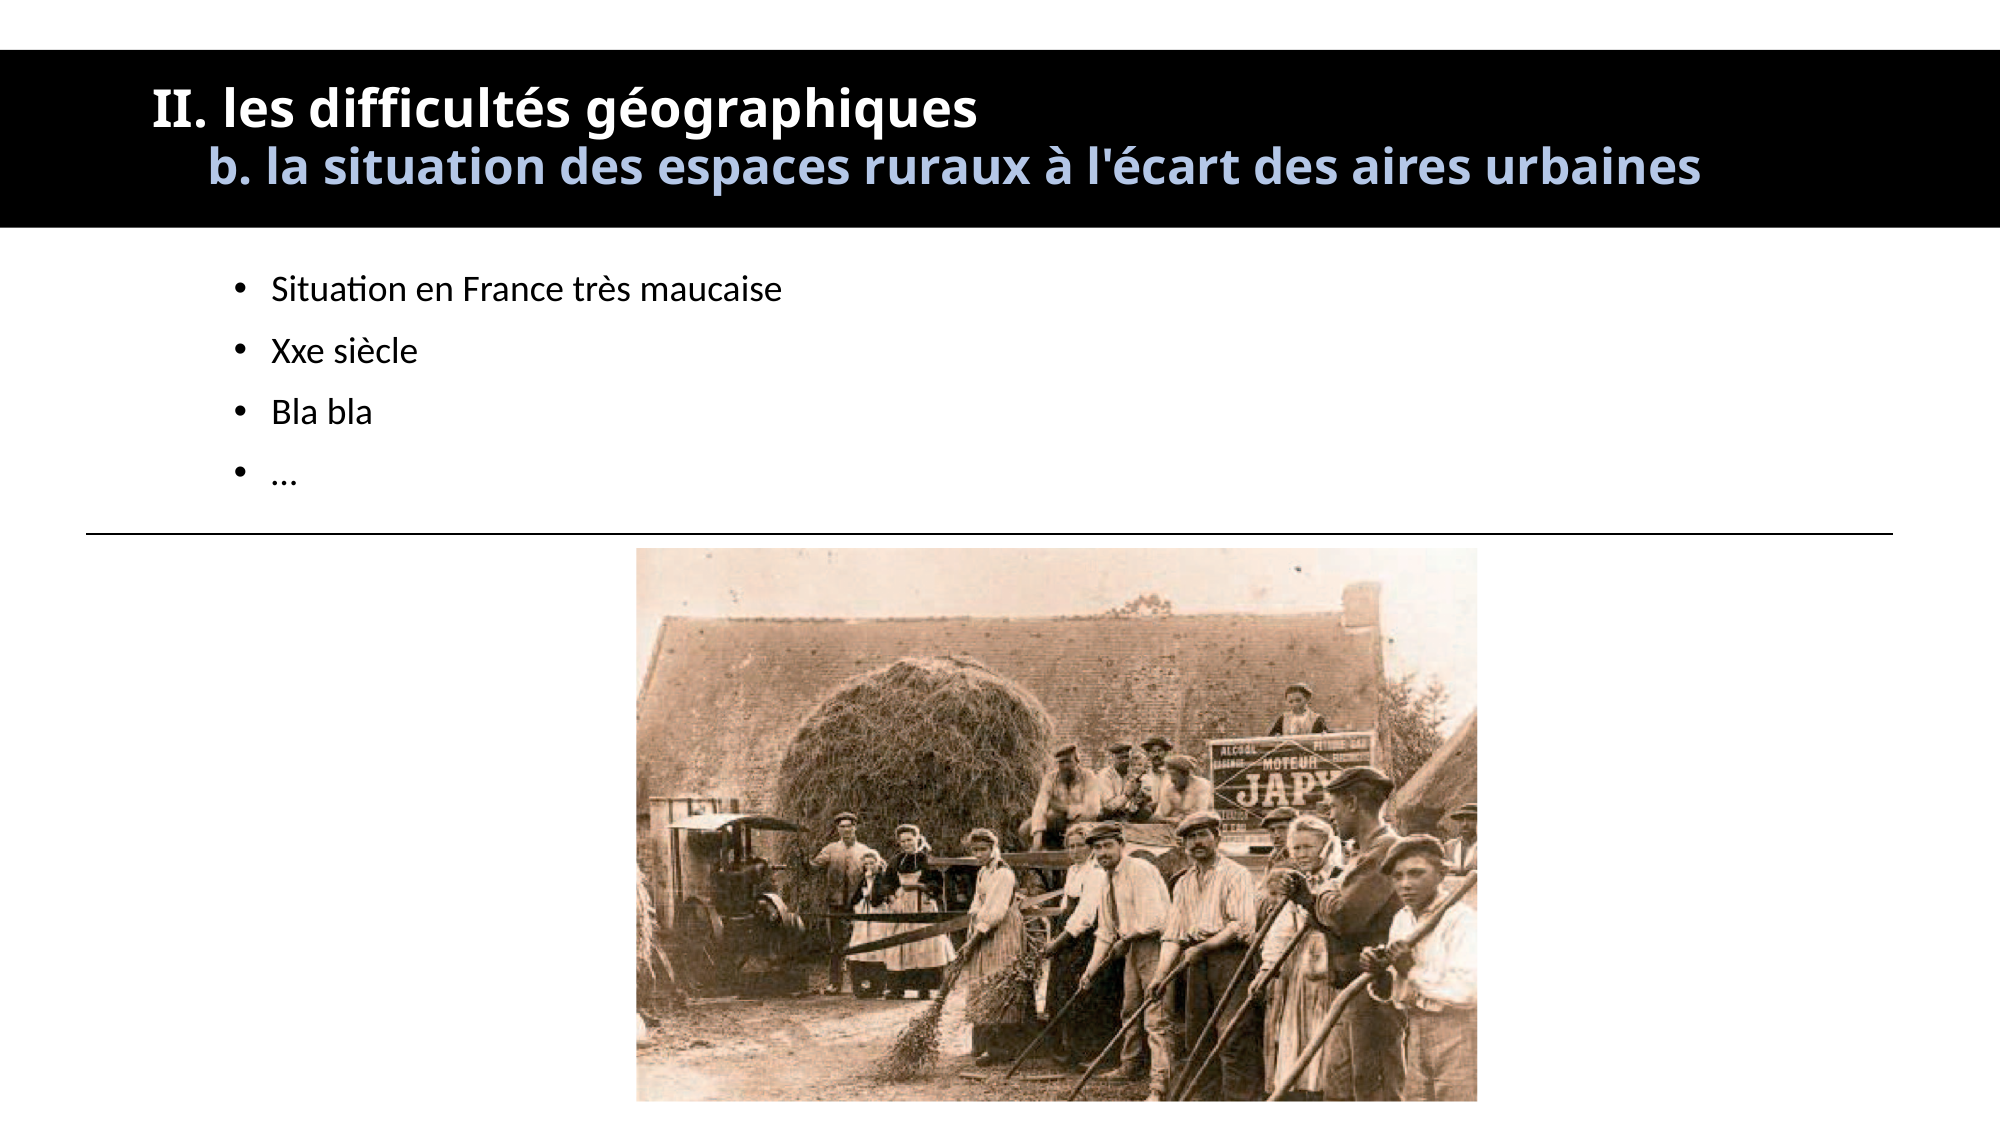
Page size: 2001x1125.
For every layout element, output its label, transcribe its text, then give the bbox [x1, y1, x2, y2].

text_box [0, 49, 137, 108]
text_box [1863, 49, 2000, 108]
text_box [0, 108, 2000, 229]
text_box II. les difficultés géographiques ………………………………………… b. la situation des espaces ruraux à l'écart des aires urbaines [137, 49, 1863, 228]
list Situation en France très maucaise Xxe siècle Bla bla … [218, 262, 1766, 487]
picture [636, 548, 1478, 1102]
